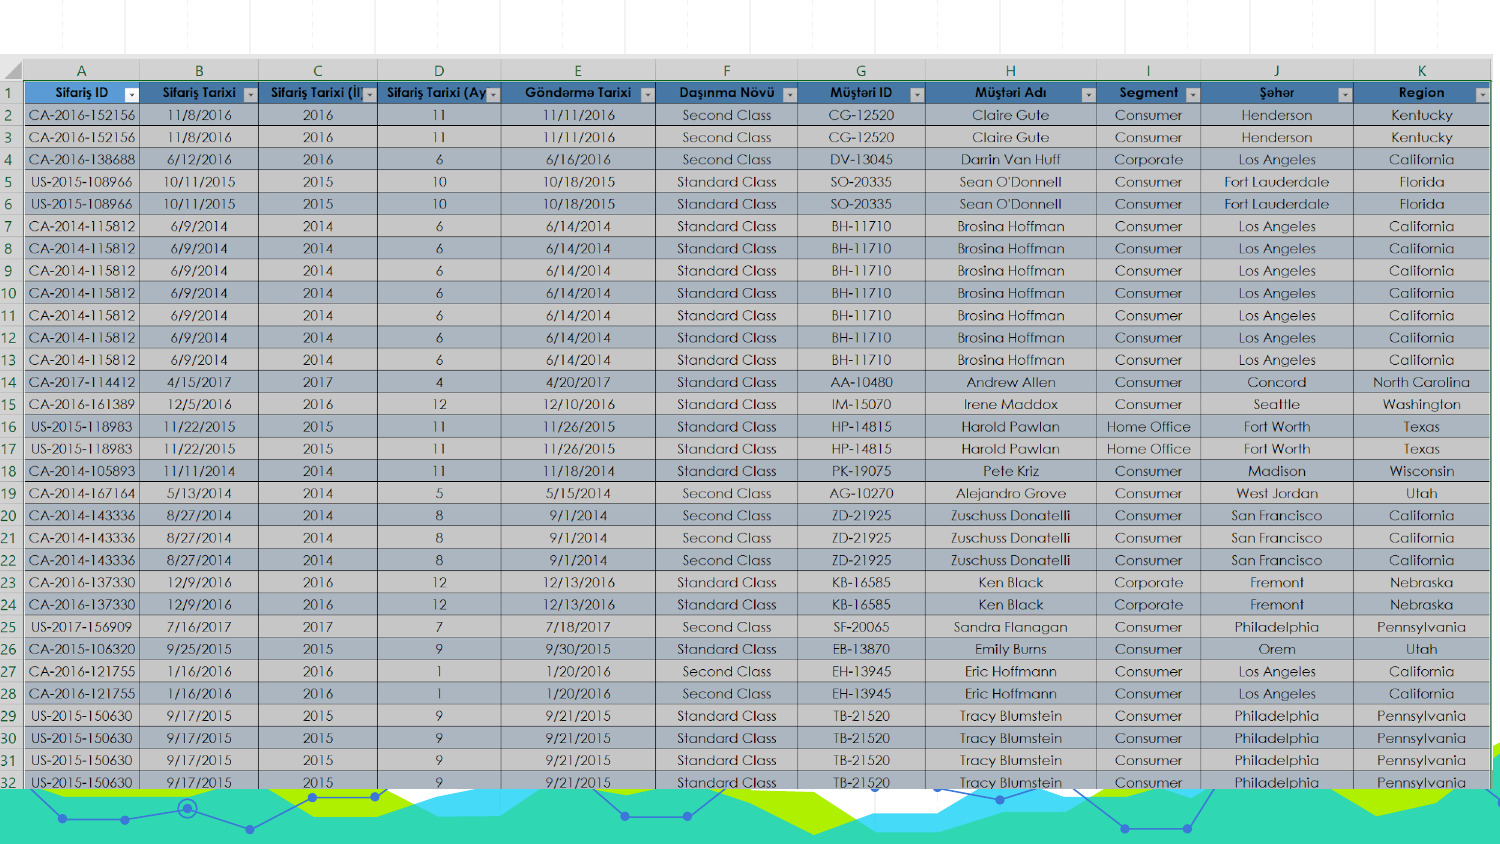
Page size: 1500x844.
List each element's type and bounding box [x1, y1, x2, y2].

picture [0, 54, 1493, 790]
